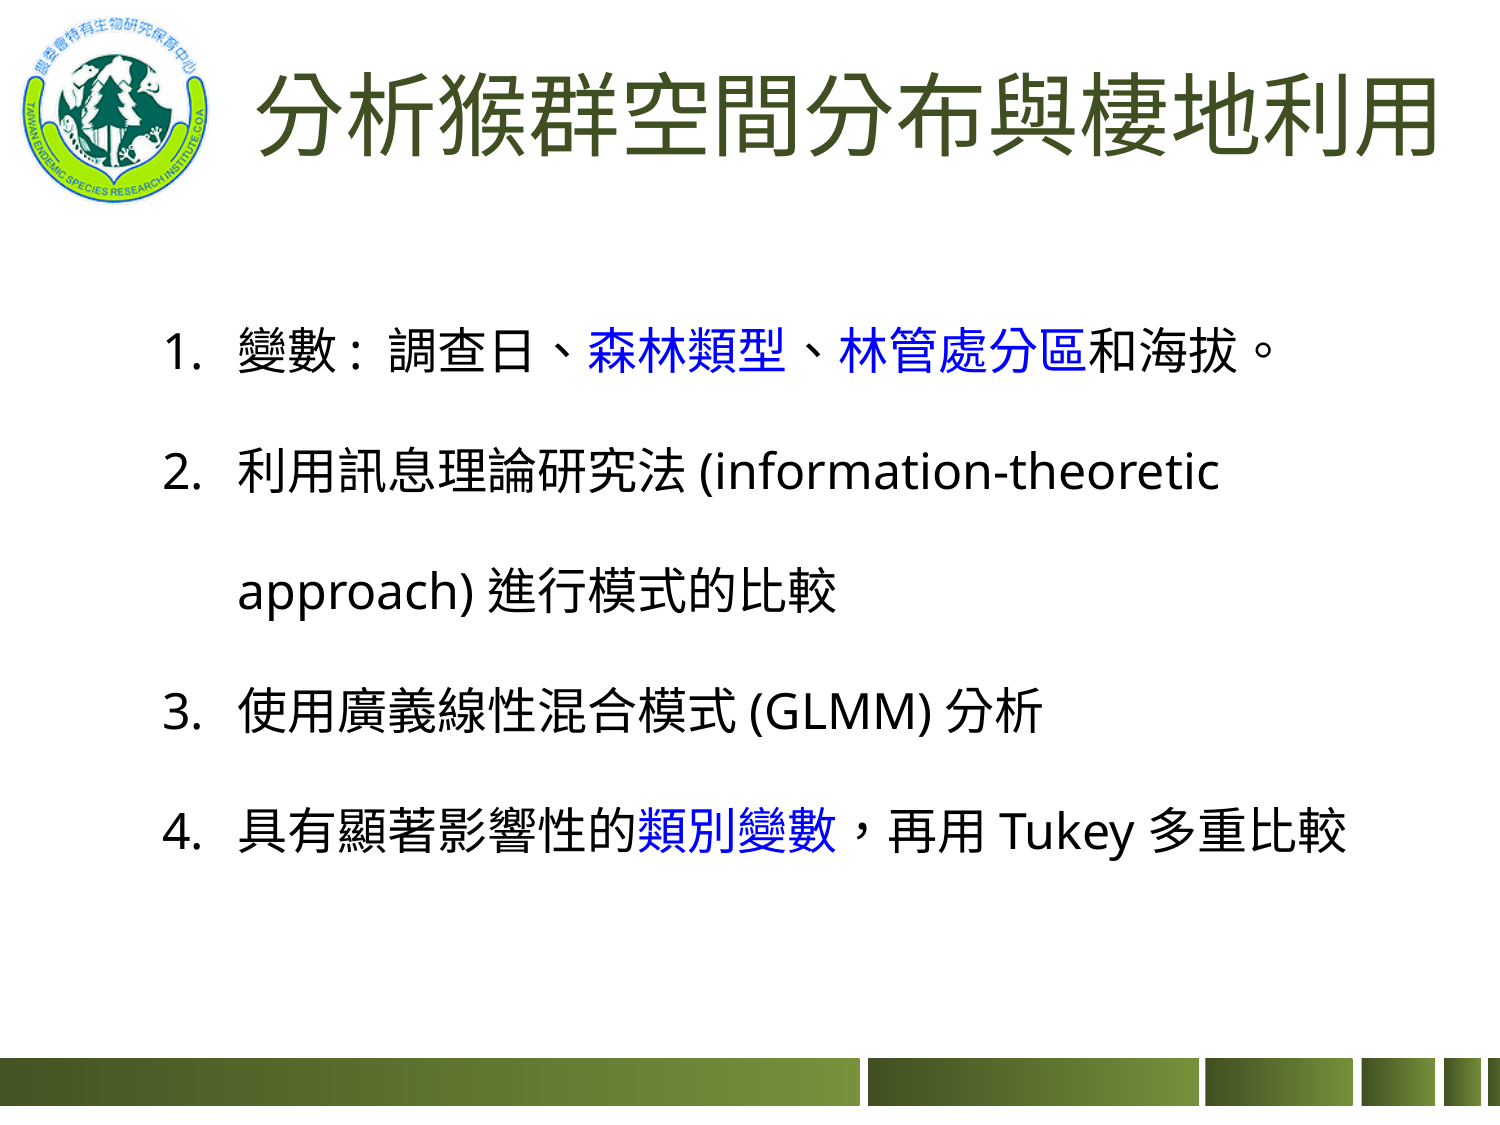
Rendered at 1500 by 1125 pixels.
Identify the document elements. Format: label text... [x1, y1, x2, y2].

text_box 變數: 調查日、森林類型、林管處分區和海拔。 利用訊息理論研究法(information-theoretic approach)進行模式的比較 使用廣義線性混合模式(GLMM)分析 具有顯著影響性的類別變數，再用Tukey多重比較 [147, 251, 1447, 867]
text_box 分析猴群空間分布與棲地利用 [238, 19, 1500, 207]
text_box [715, 532, 784, 593]
picture [17, 17, 211, 207]
